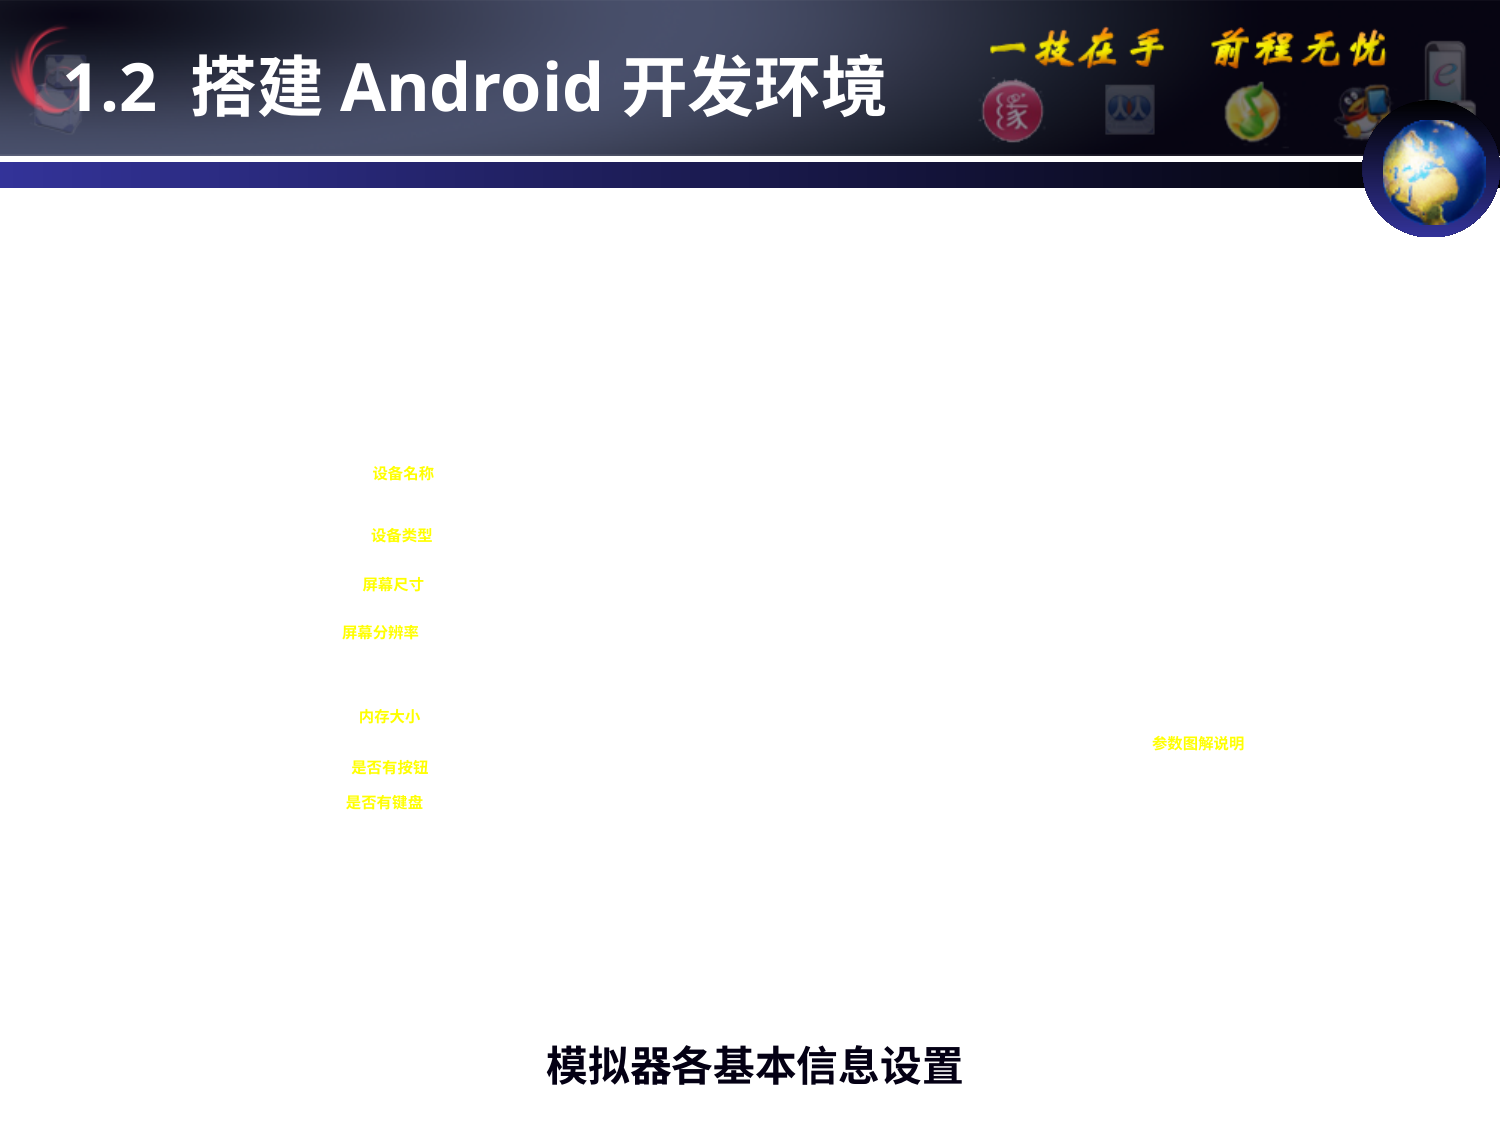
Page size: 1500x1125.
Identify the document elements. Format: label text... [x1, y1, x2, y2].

text_box 模拟器各基本信息设置 [462, 1022, 1048, 1098]
text_box 1.2 搭建Android开发环境 [37, 37, 913, 180]
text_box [212, 193, 1379, 1022]
picture [0, 0, 1500, 192]
picture [1383, 193, 1486, 225]
